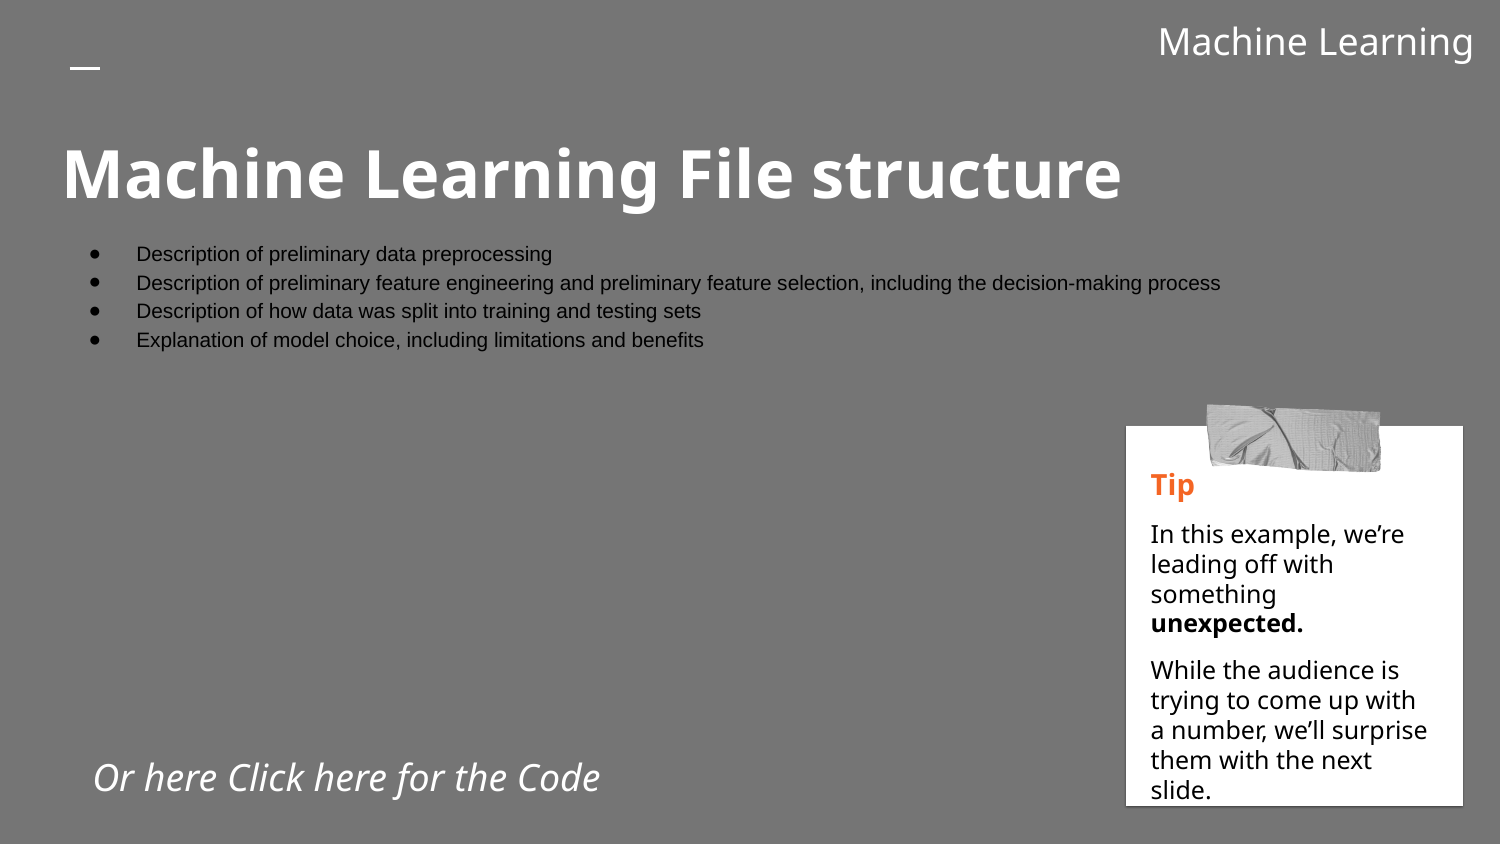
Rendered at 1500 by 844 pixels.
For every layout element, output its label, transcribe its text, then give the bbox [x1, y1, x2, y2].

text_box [1112, 403, 1476, 821]
subtitle Or here Click here for the Code [77, 732, 668, 792]
subtitle Machine Learning [1112, 0, 1490, 57]
title Machine Learning File structure Description of preliminary data preprocessing Description of preliminary feature engineering and preliminary feature selection, including the decision-making process Description of how data was split into training and testing sets Explanation of model choice, including limitations and benefits [46, 116, 1463, 746]
